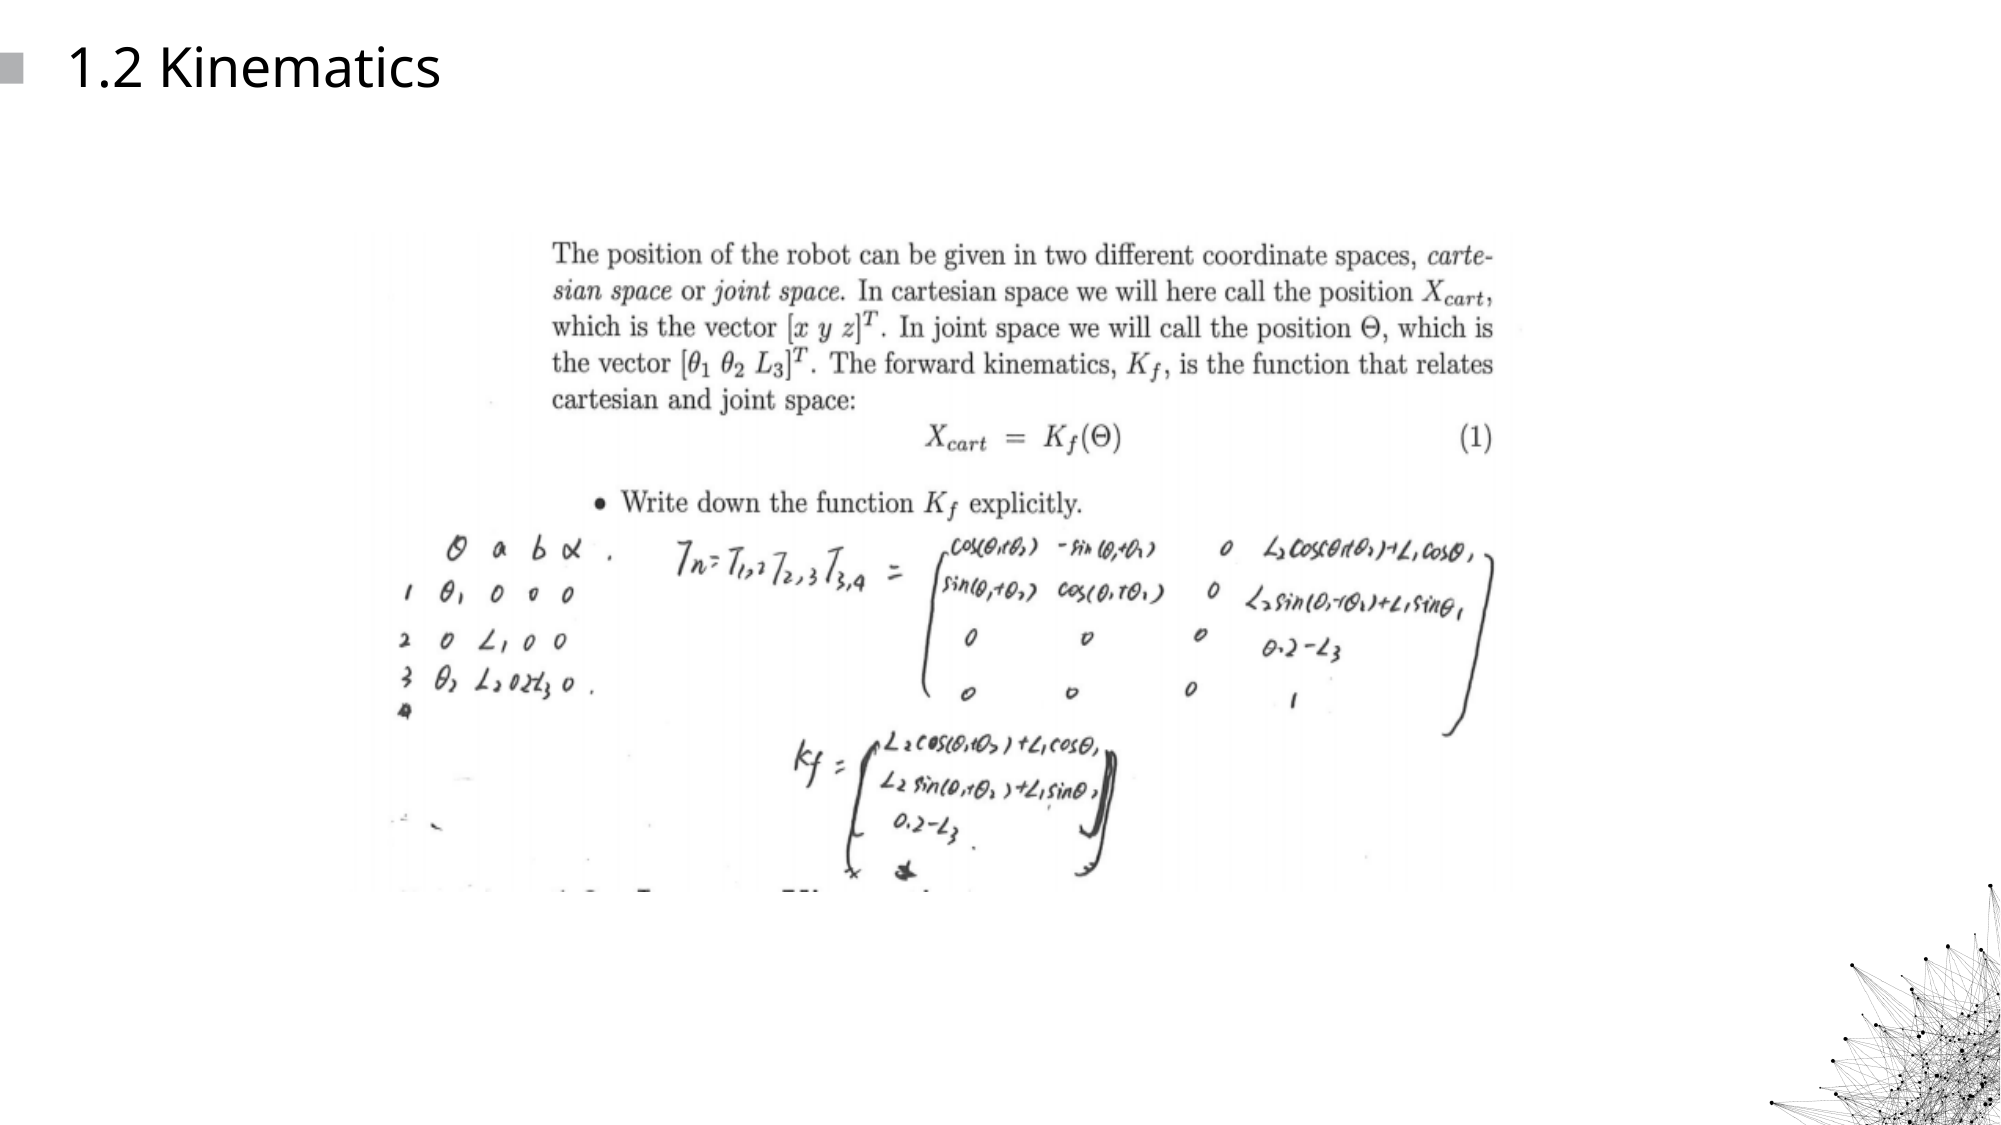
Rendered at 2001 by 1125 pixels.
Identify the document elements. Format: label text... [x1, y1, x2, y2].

picture [349, 232, 1527, 892]
text_box [0, 52, 24, 85]
picture [1691, 882, 2001, 1125]
text_box 1.2 Kinematics [51, 25, 458, 107]
